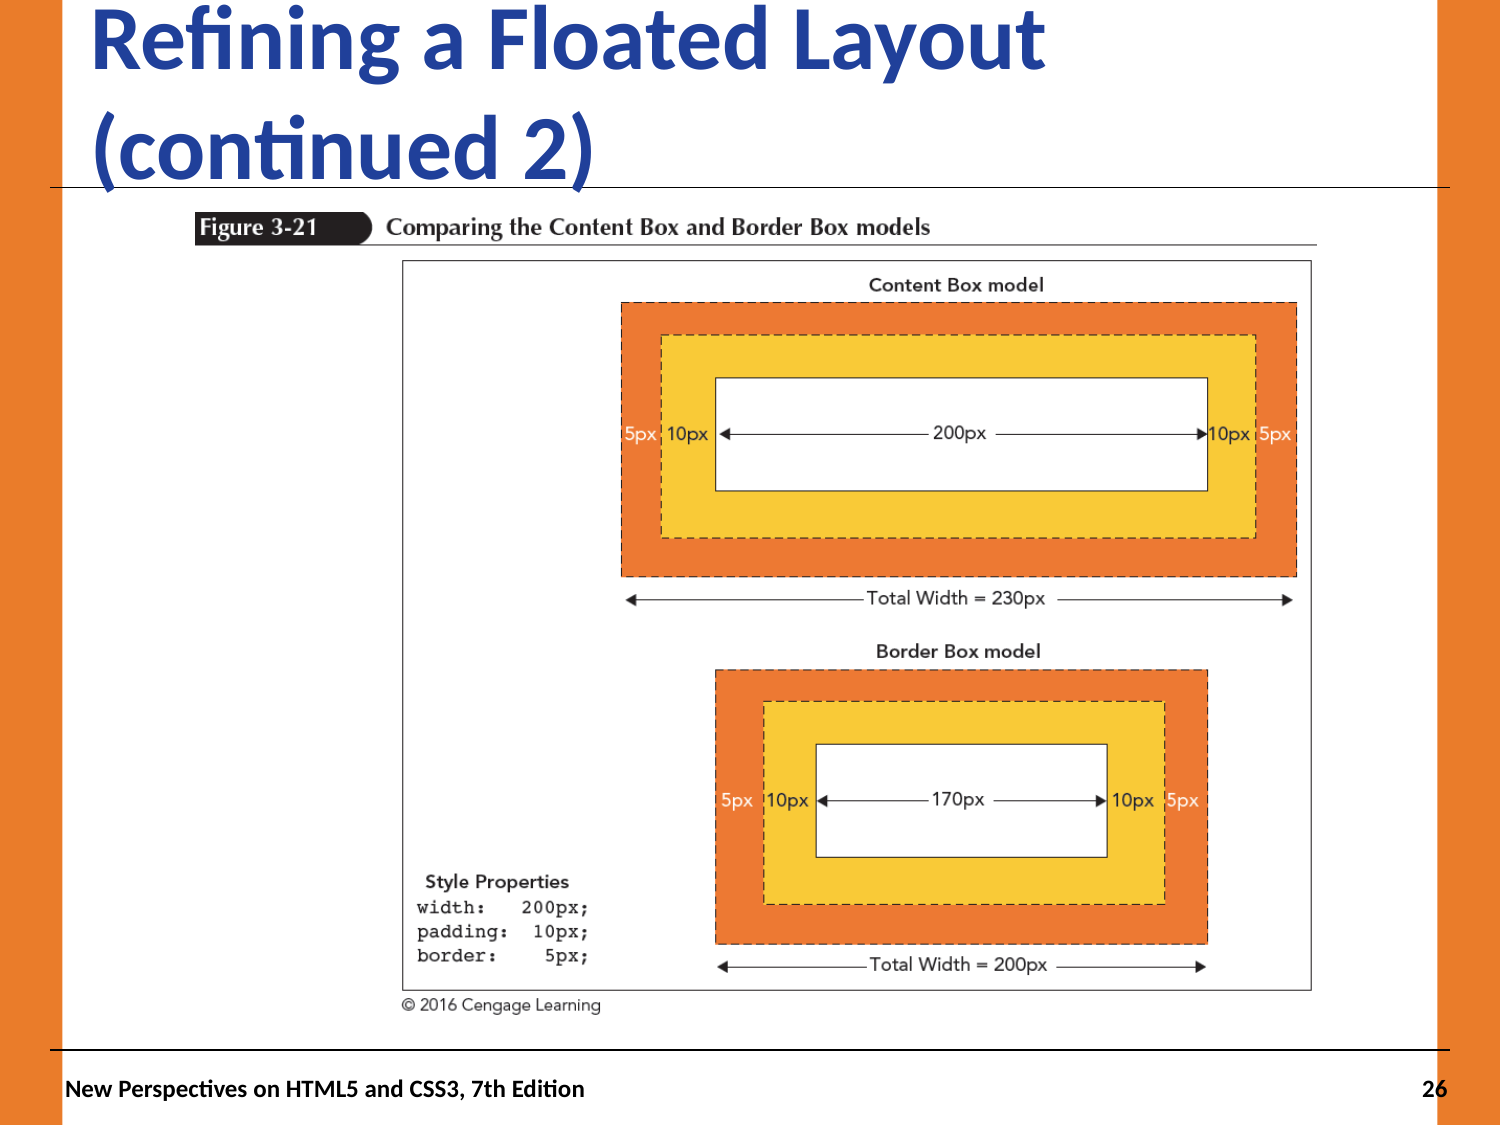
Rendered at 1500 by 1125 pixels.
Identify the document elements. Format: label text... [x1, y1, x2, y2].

footer New Perspectives on HTML5 and CSS3, 7th Edition [50, 1050, 1374, 1125]
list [195, 212, 1317, 1018]
title Refining a Floated Layout (continued 2) [74, 24, 1401, 151]
slide_number 26 [1374, 1050, 1463, 1125]
